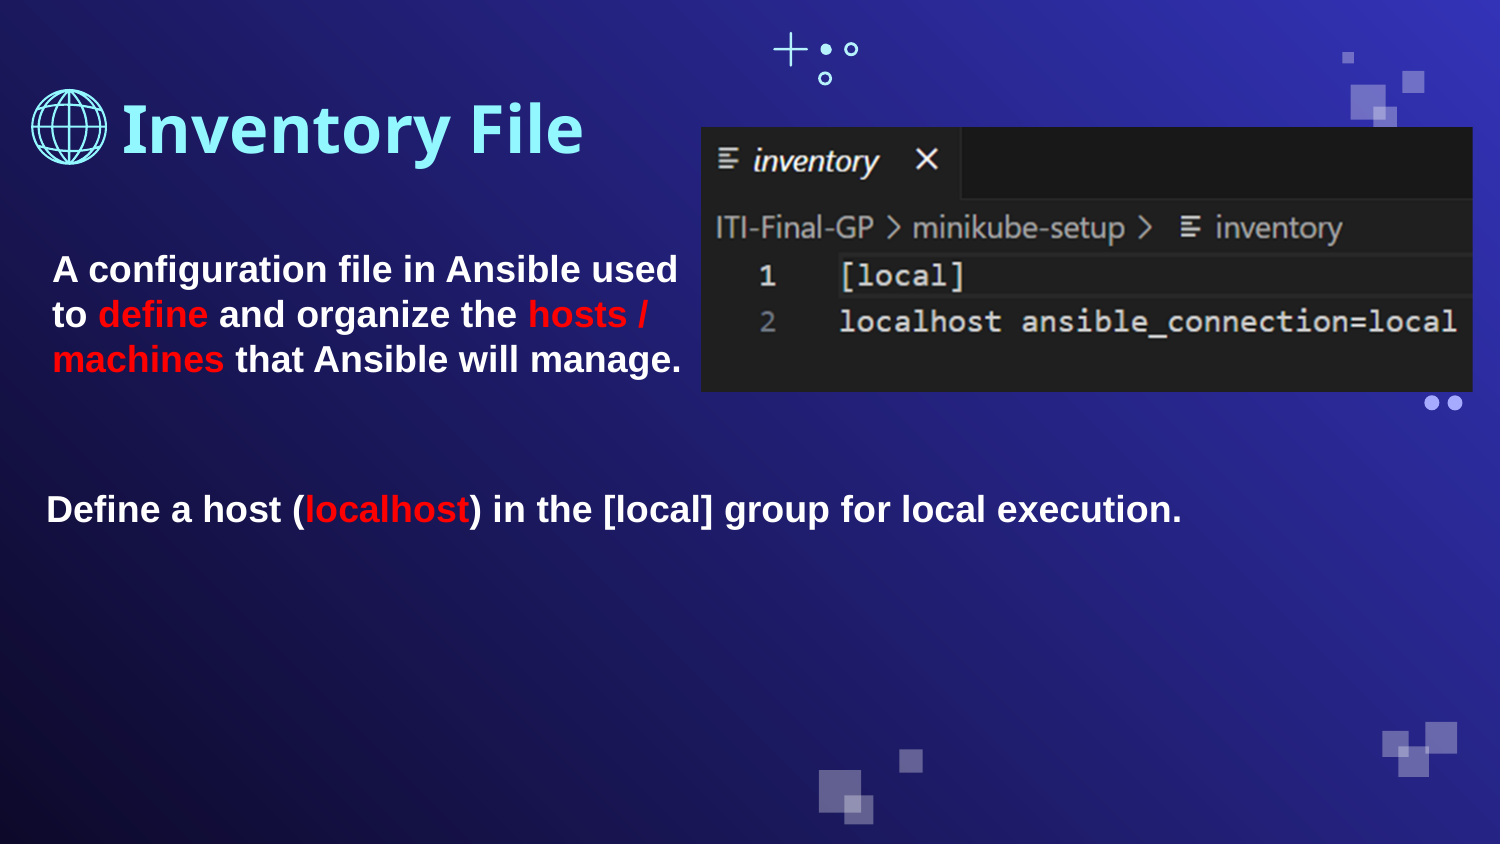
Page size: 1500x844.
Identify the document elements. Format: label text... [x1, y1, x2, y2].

title Inventory File [107, 66, 702, 162]
subtitle A configuration file in Ansible used to define and organize the hosts / machines that Ansible will manage. [37, 162, 695, 389]
text_box Define a host (localhost) in the [local] group for local execution. [31, 389, 1500, 666]
picture [700, 127, 1473, 392]
text_box [31, 88, 108, 165]
